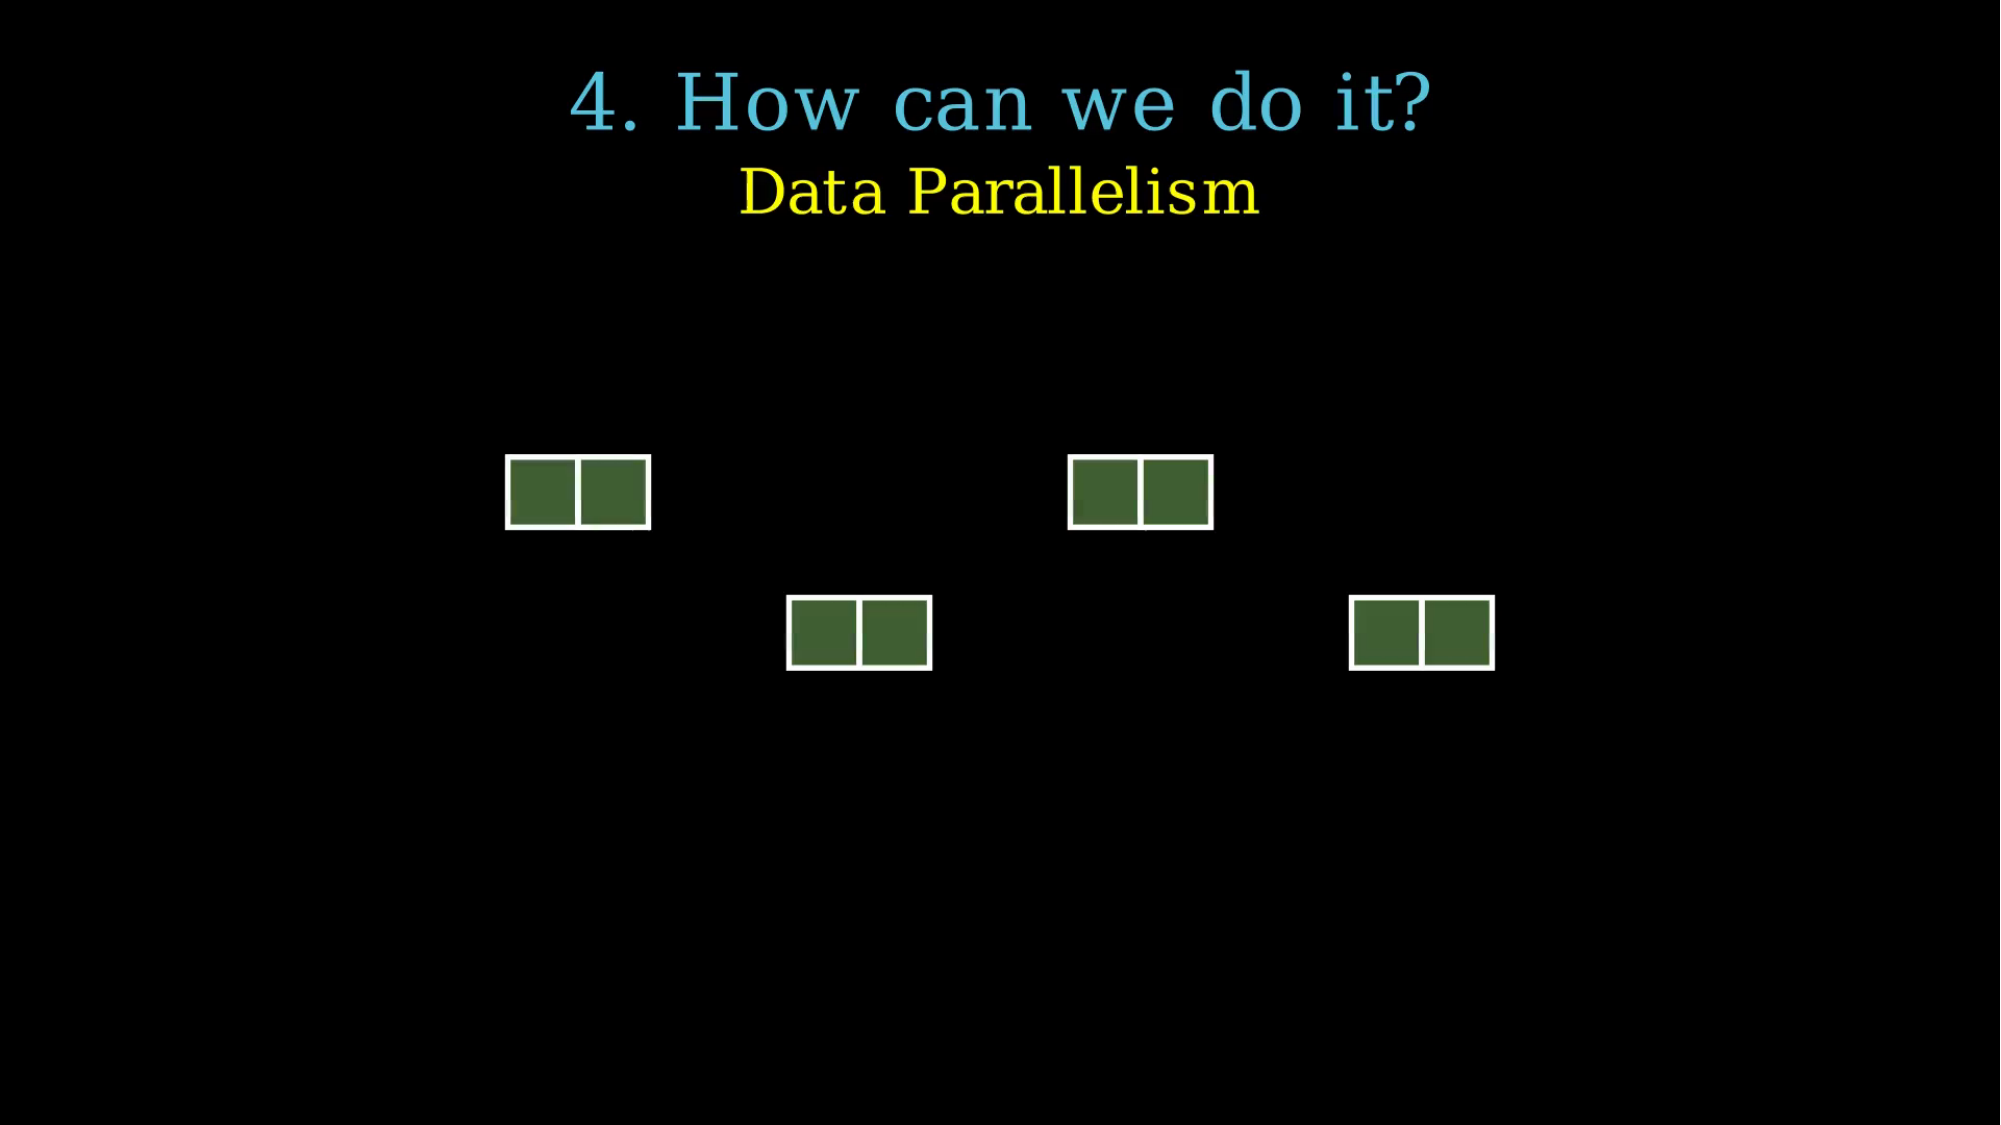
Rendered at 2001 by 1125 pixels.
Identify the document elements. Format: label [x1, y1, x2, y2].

text_box [0, 0, 2000, 1125]
